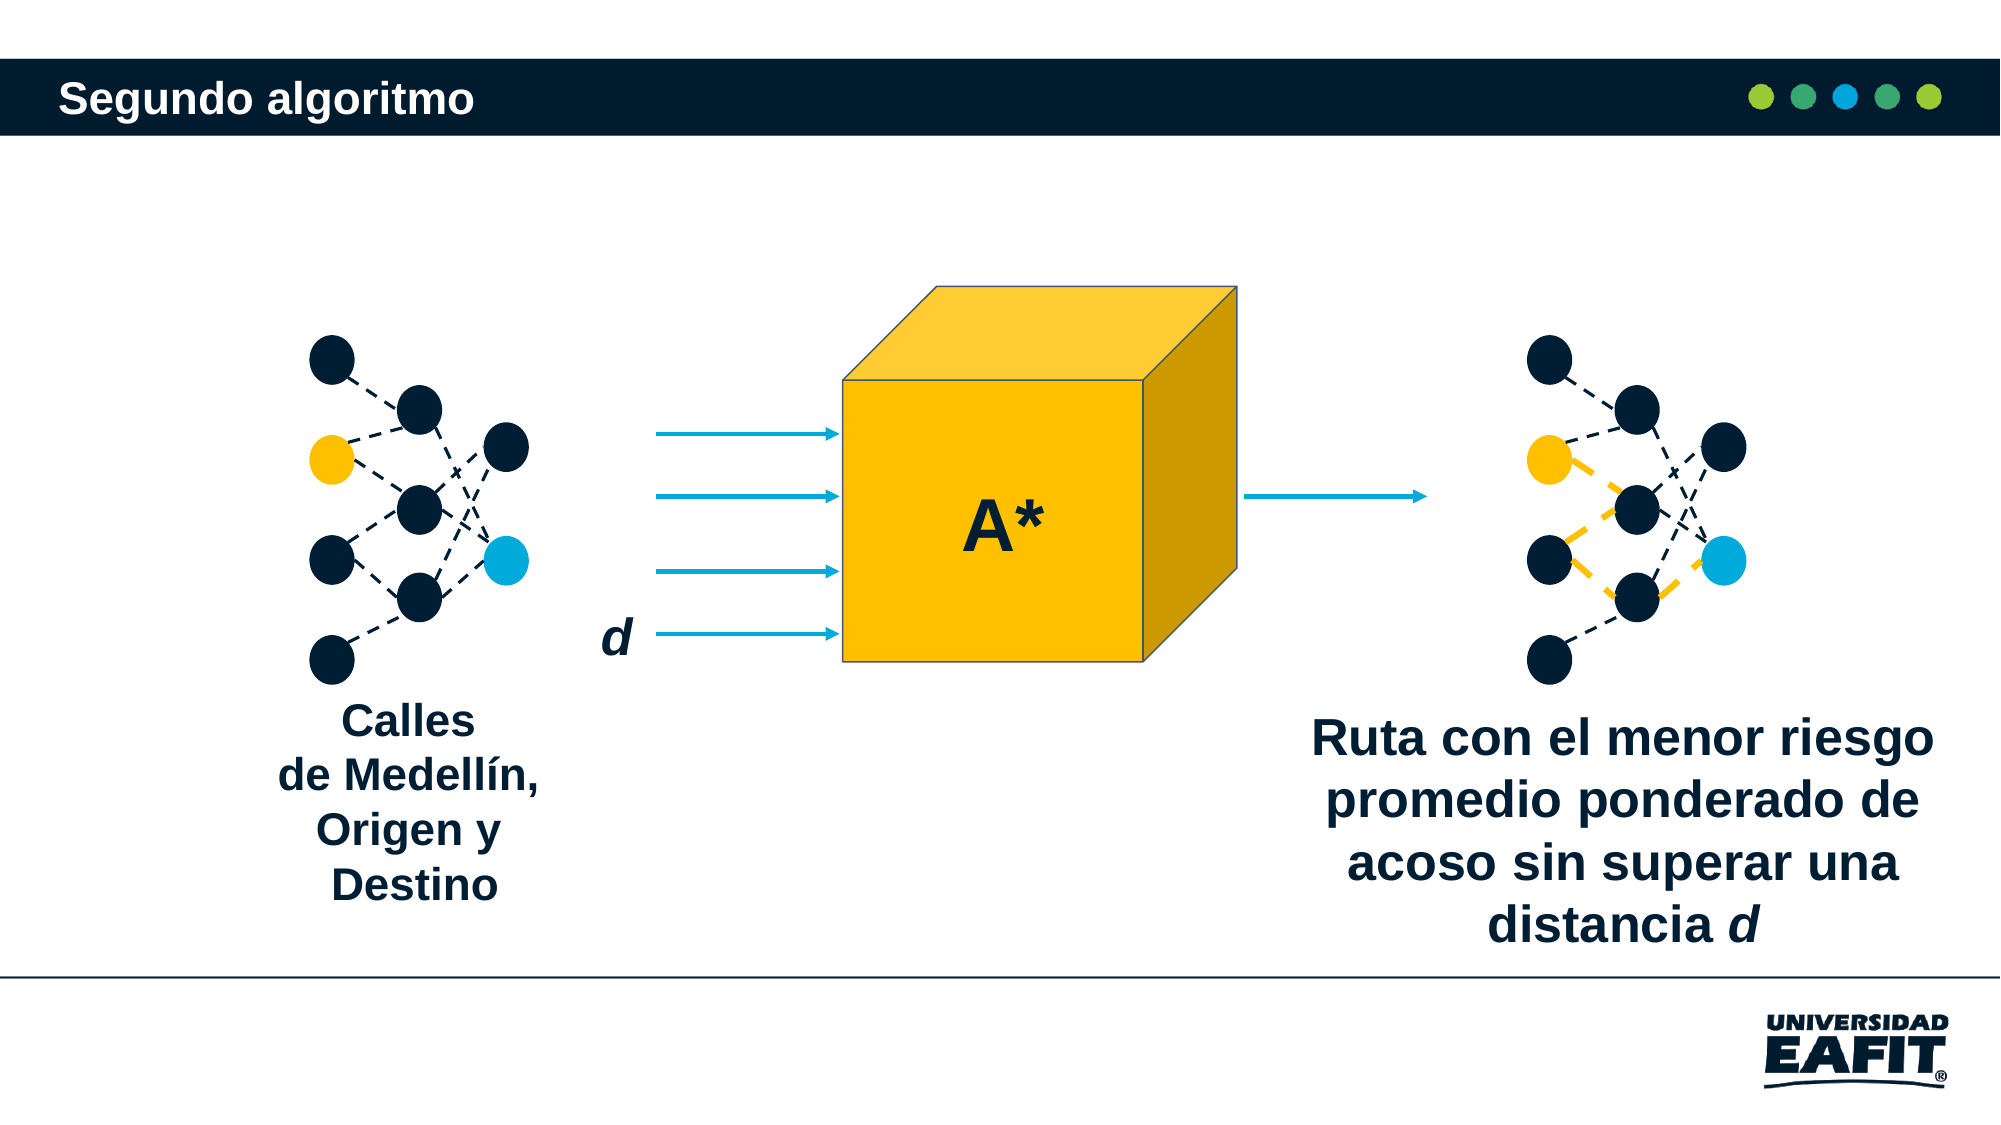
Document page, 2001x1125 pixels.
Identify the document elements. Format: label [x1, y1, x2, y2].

text_box [1526, 334, 1747, 686]
picture [0, 0, 2000, 1125]
text_box [309, 334, 530, 686]
